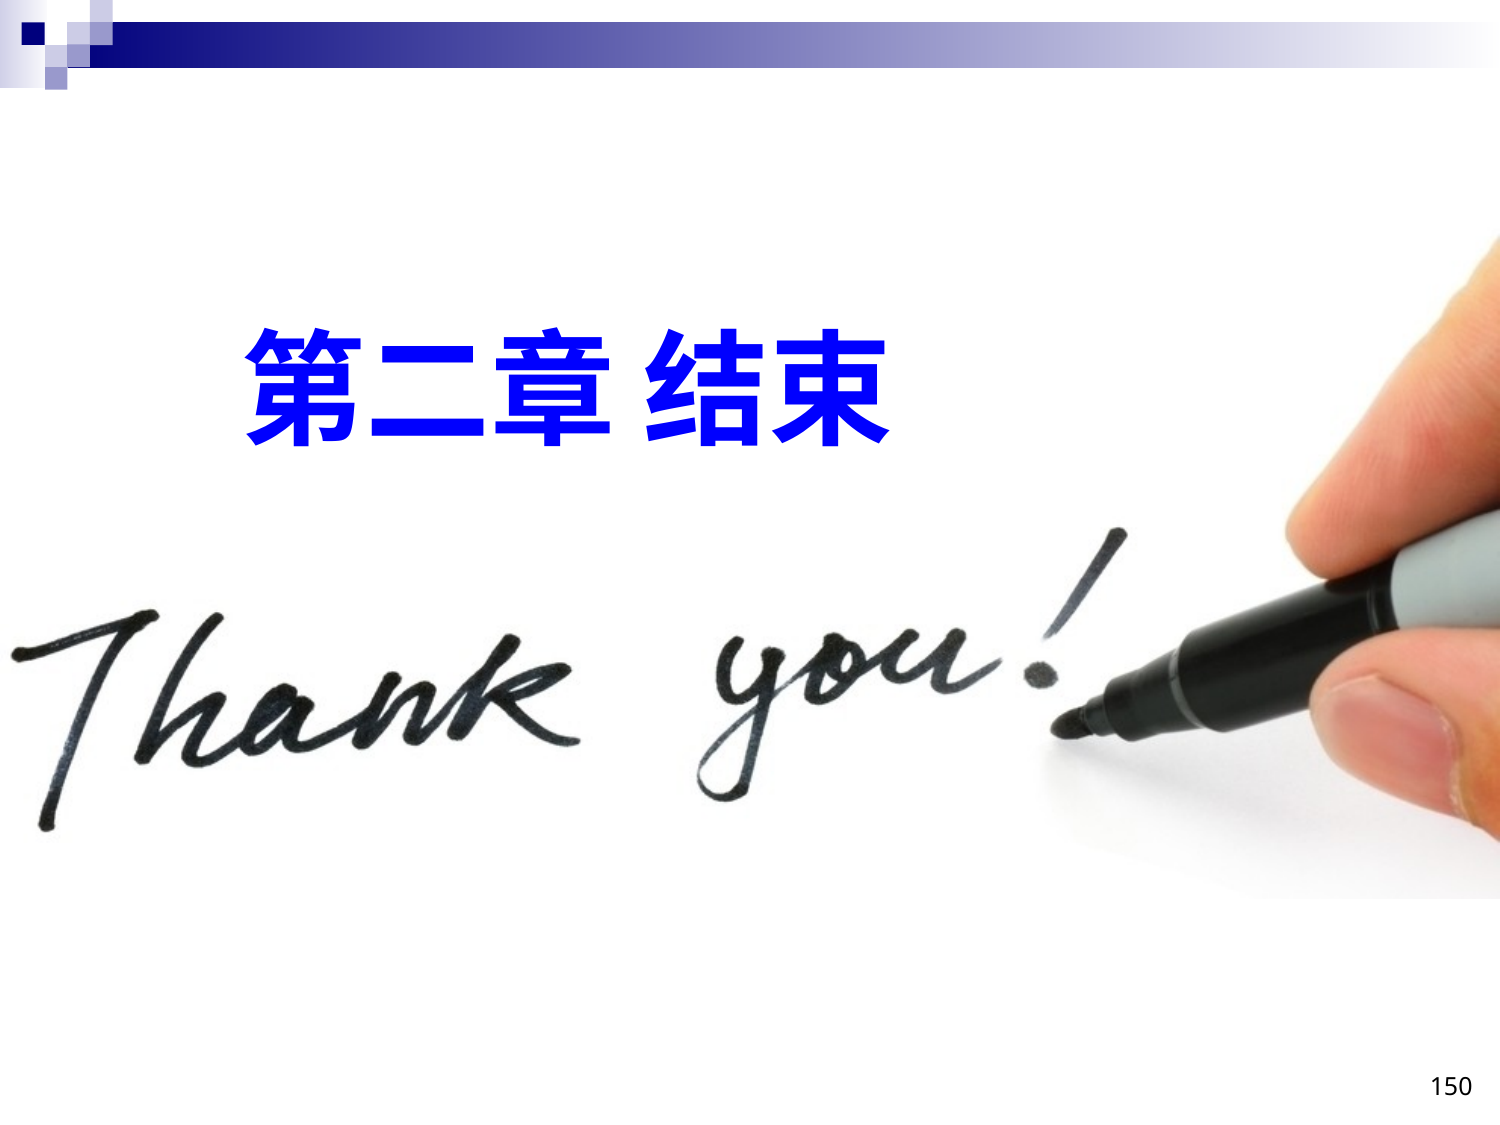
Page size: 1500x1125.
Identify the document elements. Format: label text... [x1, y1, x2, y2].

list 特权级与描述符 特权级 [778, 22, 783, 67]
slide_number 150 [1137, 1037, 1488, 1113]
picture [0, 226, 1500, 899]
text_box [689, 22, 693, 67]
